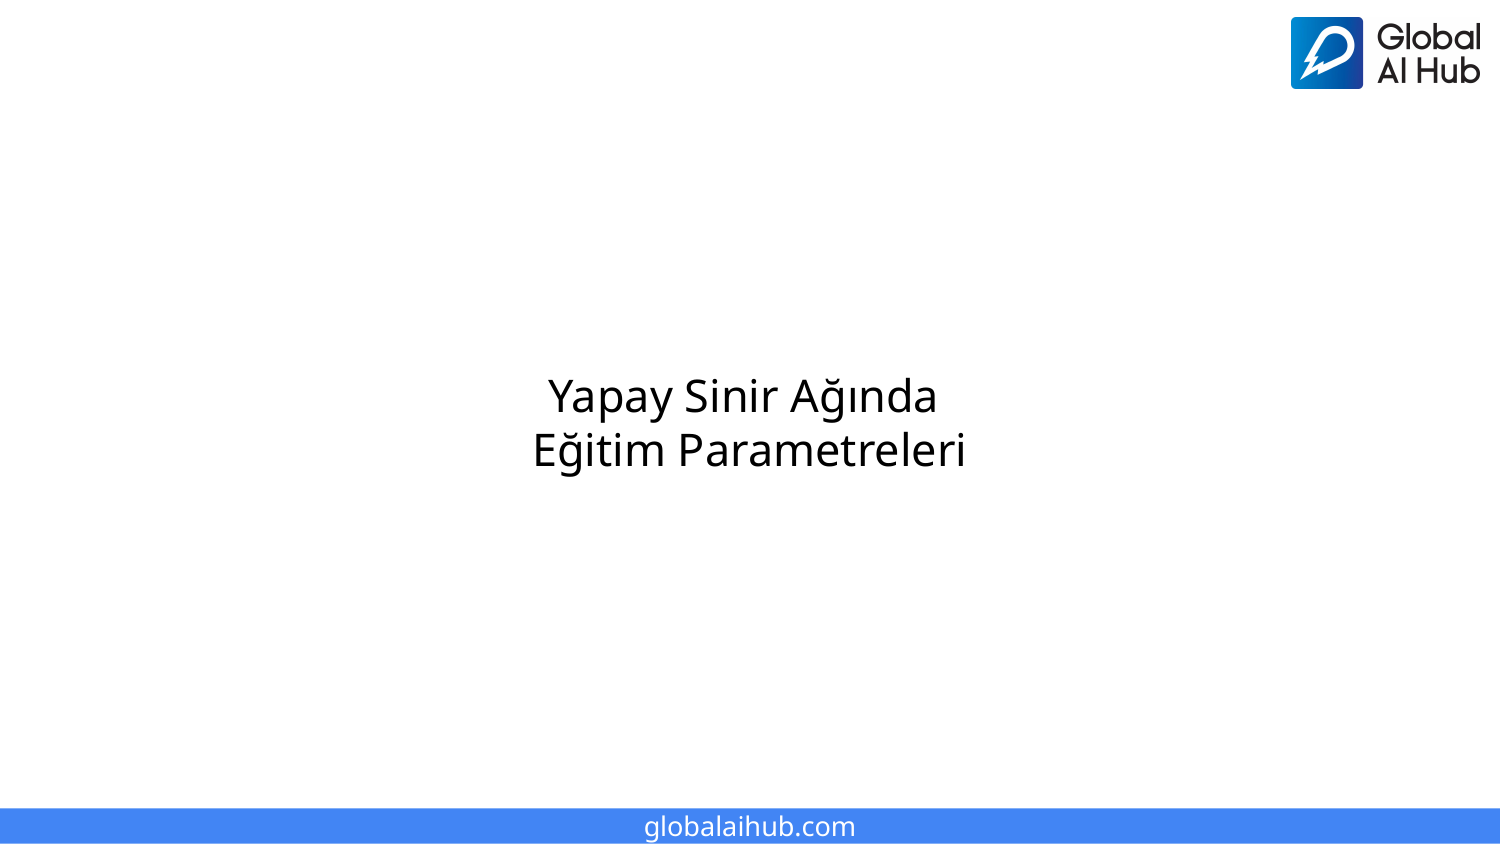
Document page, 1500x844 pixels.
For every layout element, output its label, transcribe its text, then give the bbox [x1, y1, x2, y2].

title Yapay Sinir Ağında Eğitim Parametreleri [51, 352, 1449, 491]
picture [1291, 17, 1480, 89]
